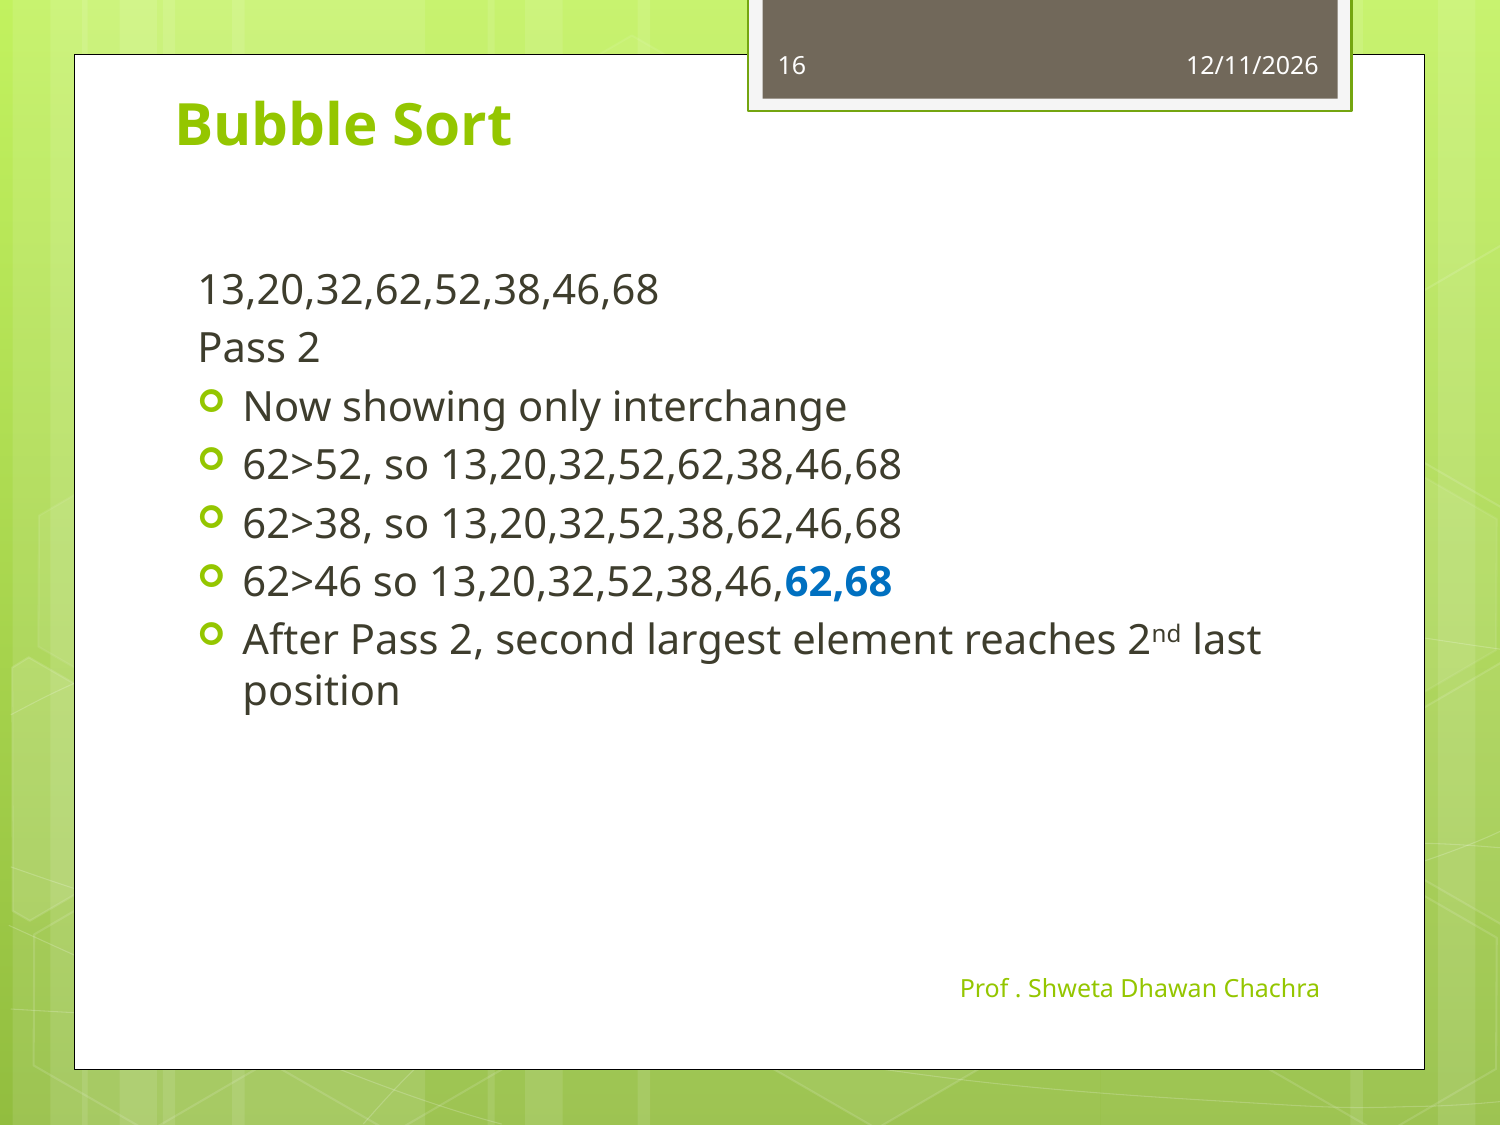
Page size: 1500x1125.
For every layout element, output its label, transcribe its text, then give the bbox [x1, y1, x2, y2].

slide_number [983, 36, 1334, 97]
table_header 3 [12, 88, 50, 93]
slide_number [1437, 520, 1476, 527]
title Bubble Sort [159, 78, 1312, 165]
list 13,20,32,62,52,38,46,68 Pass 2 Now showing only interchange 62>52, so 13,20,32,52,62,38,46,68 62>38, so 13,20,32,52,38,62,46,68 62>46 so 13,20,32,52,38,46,62,68 After Pass 2, second largest element reaches 2nd last position [171, 255, 1283, 957]
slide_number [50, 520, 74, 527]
slide_number 16 [762, 36, 982, 97]
footer Prof . Shweta Dhawan Chachra [761, 960, 1336, 1020]
table_header 3 [1425, 88, 1437, 93]
table_header 3 [1476, 88, 1500, 93]
table_header 6 [0, 299, 11, 306]
